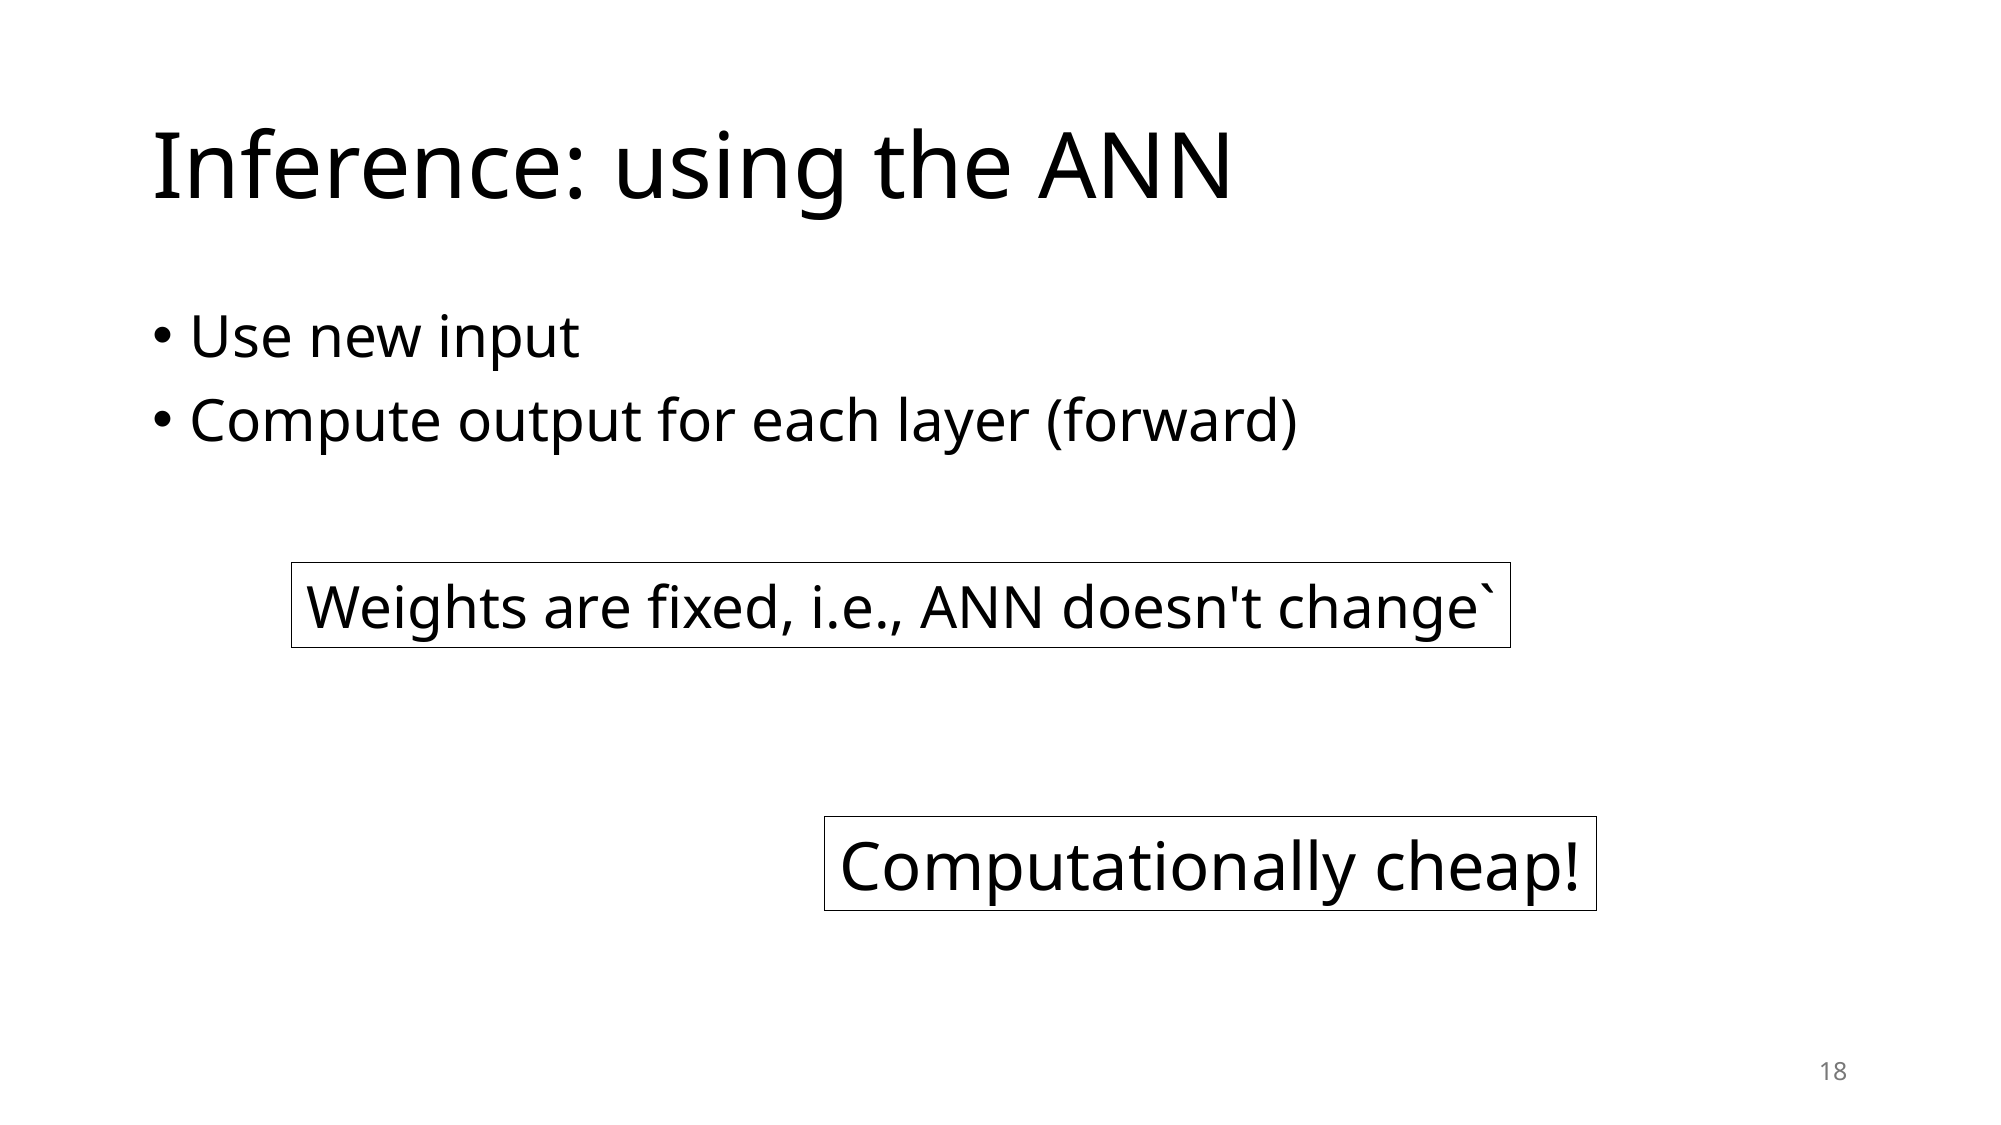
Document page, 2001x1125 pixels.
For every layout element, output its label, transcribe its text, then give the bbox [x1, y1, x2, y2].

title Inference: using the ANN [137, 59, 1863, 278]
slide_number 18 [1412, 1042, 1863, 1103]
text_box Weights are fixed, i.e., ANN doesn't change` [291, 562, 1511, 648]
text_box Computationally cheap! [824, 816, 1597, 911]
list Use new input Compute output for each layer (forward) [137, 299, 1863, 1014]
